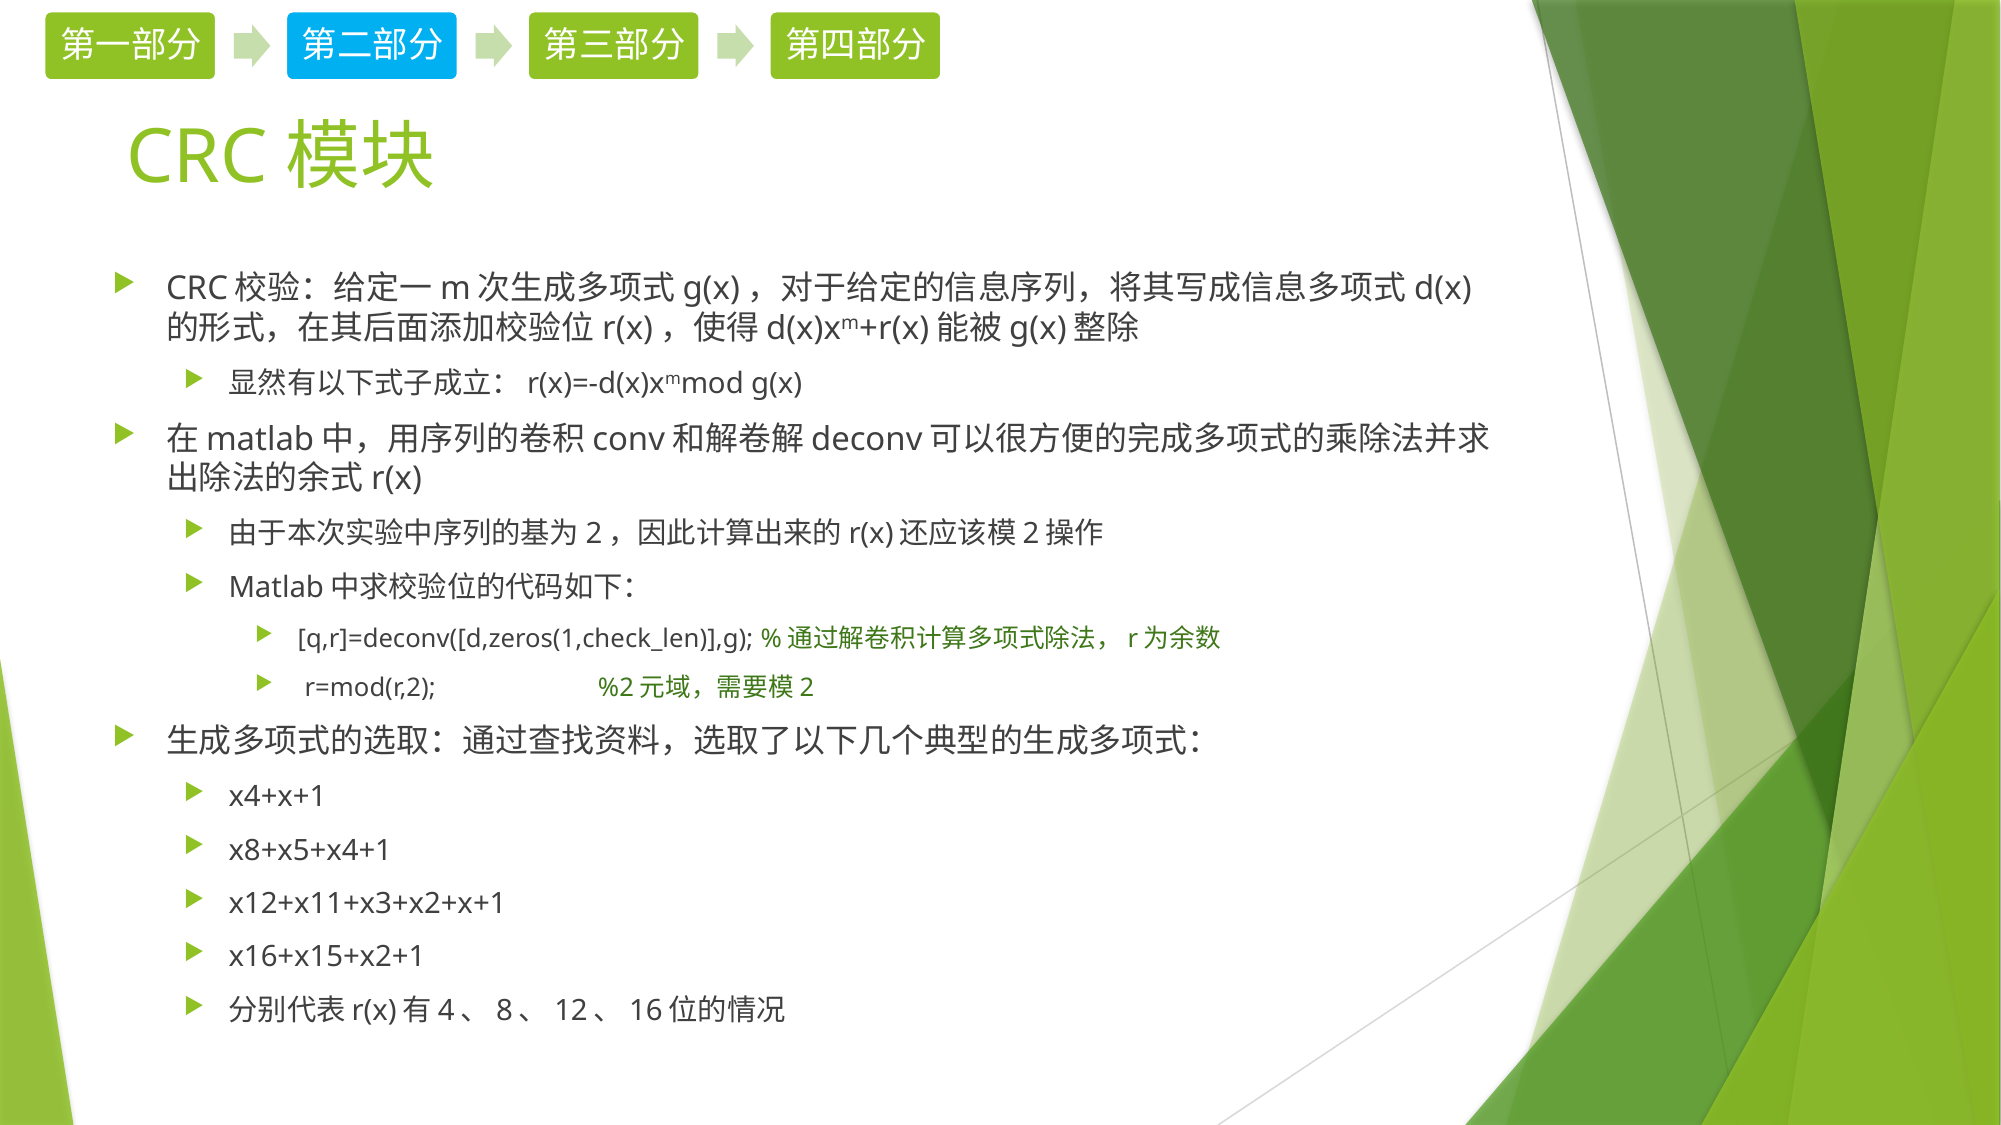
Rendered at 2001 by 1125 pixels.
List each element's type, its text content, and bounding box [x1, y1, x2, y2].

list CRC校验：给定一m次生成多项式g(x)，对于给定的信息序列，将其写成信息多项式d(x)的形式，在其后面添加校验位r(x)，使得d(x)xm+r(x)能被g(x)整除 显然有以下式子成立：r(x)=-d(x)xmmod g(x) 在matlab中，用序列的卷积conv和解卷解deconv可以很方便的完成多项式的乘除法并求出除法的余式r(x) 由于本次实验中序列的基为2，因此计算出来的r(x)还应该模2操作 Matlab中求校验位的代码如下： [q,r]=deconv([d,zeros(1,check_len)],g); %通过解卷积计算多项式除法，r为余数 r=mod(r,2); %2元域，需要模2 生成多项式的选取：通过查找资料，选取了以下几个典型的生成多项式： x4+x+1 x8+x5+x4+1 x12+x11+x3+x2+x+1 x16+x15+x2+1 分别代表r(x)有4、8、12、16位的情况 [97, 259, 1508, 1035]
title CRC模块 [111, 99, 1522, 317]
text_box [42, 10, 943, 82]
